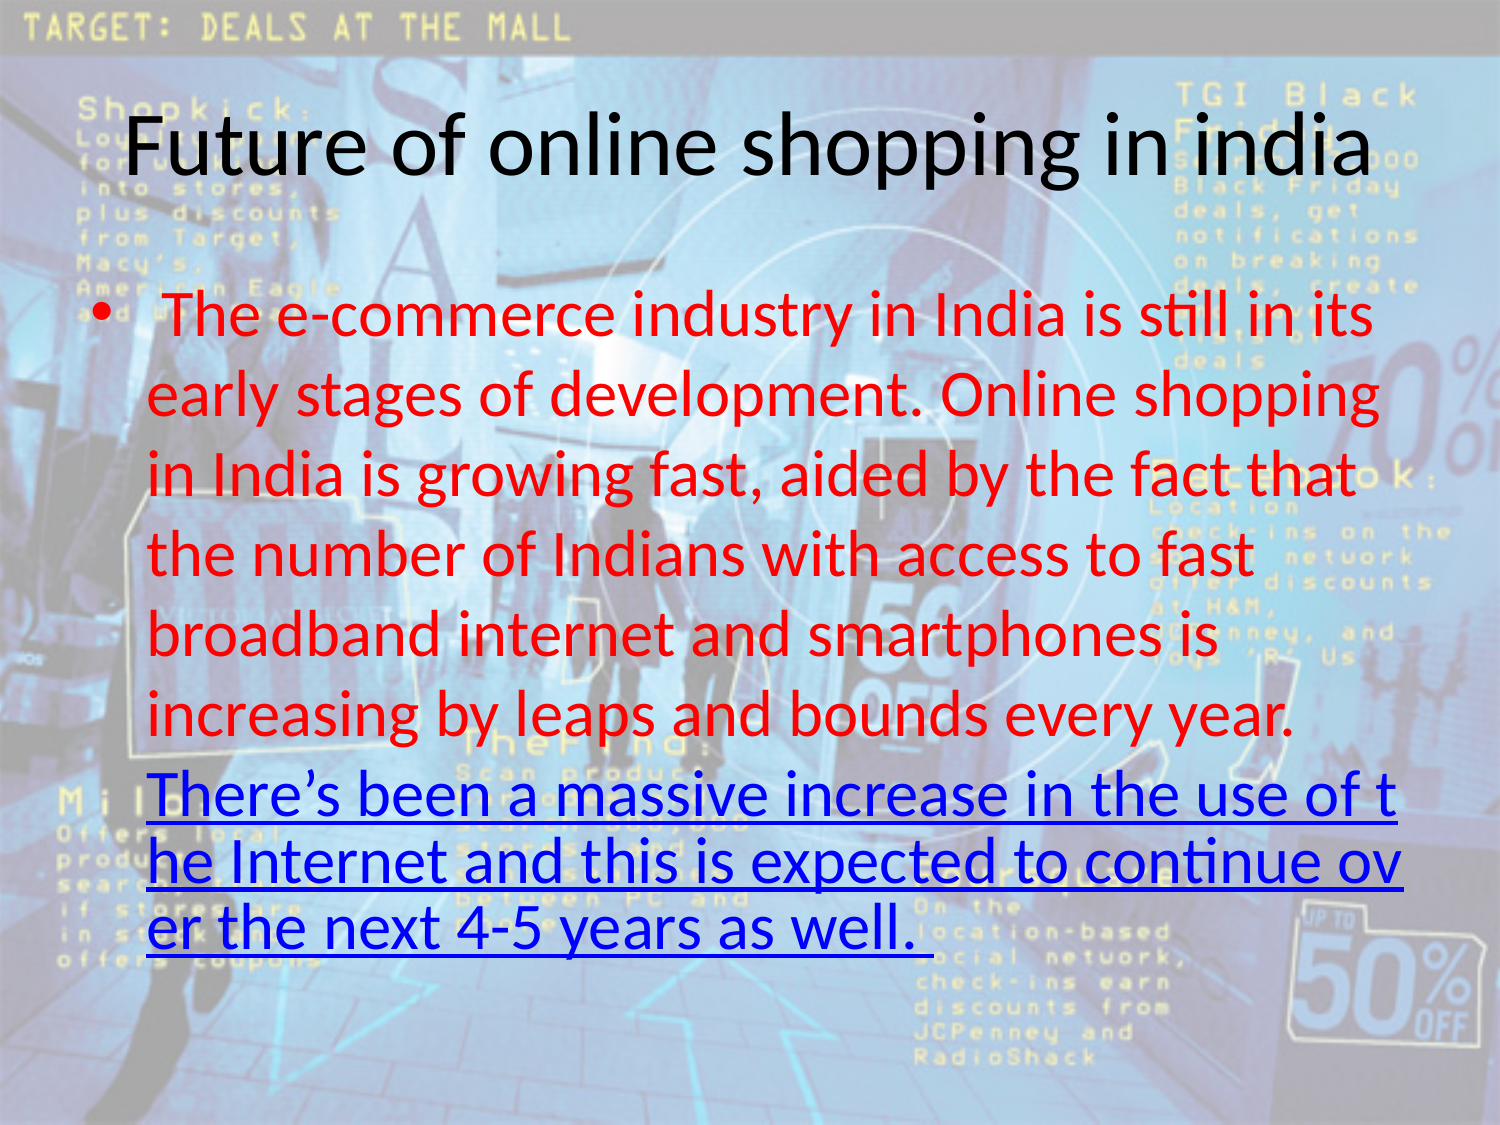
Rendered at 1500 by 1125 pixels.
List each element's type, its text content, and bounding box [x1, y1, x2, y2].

list The e-commerce industry in India is still in its early stages of development. Online shopping in India is growing fast, aided by the fact that the number of Indians with access to fast broadband internet and smartphones is increasing by leaps and bounds every year. There’s been a massive increase in the use of the Internet and this is expected to continue over the next 4-5 years as well. [75, 262, 1425, 1005]
title Future of online shopping in india [75, 45, 1425, 233]
